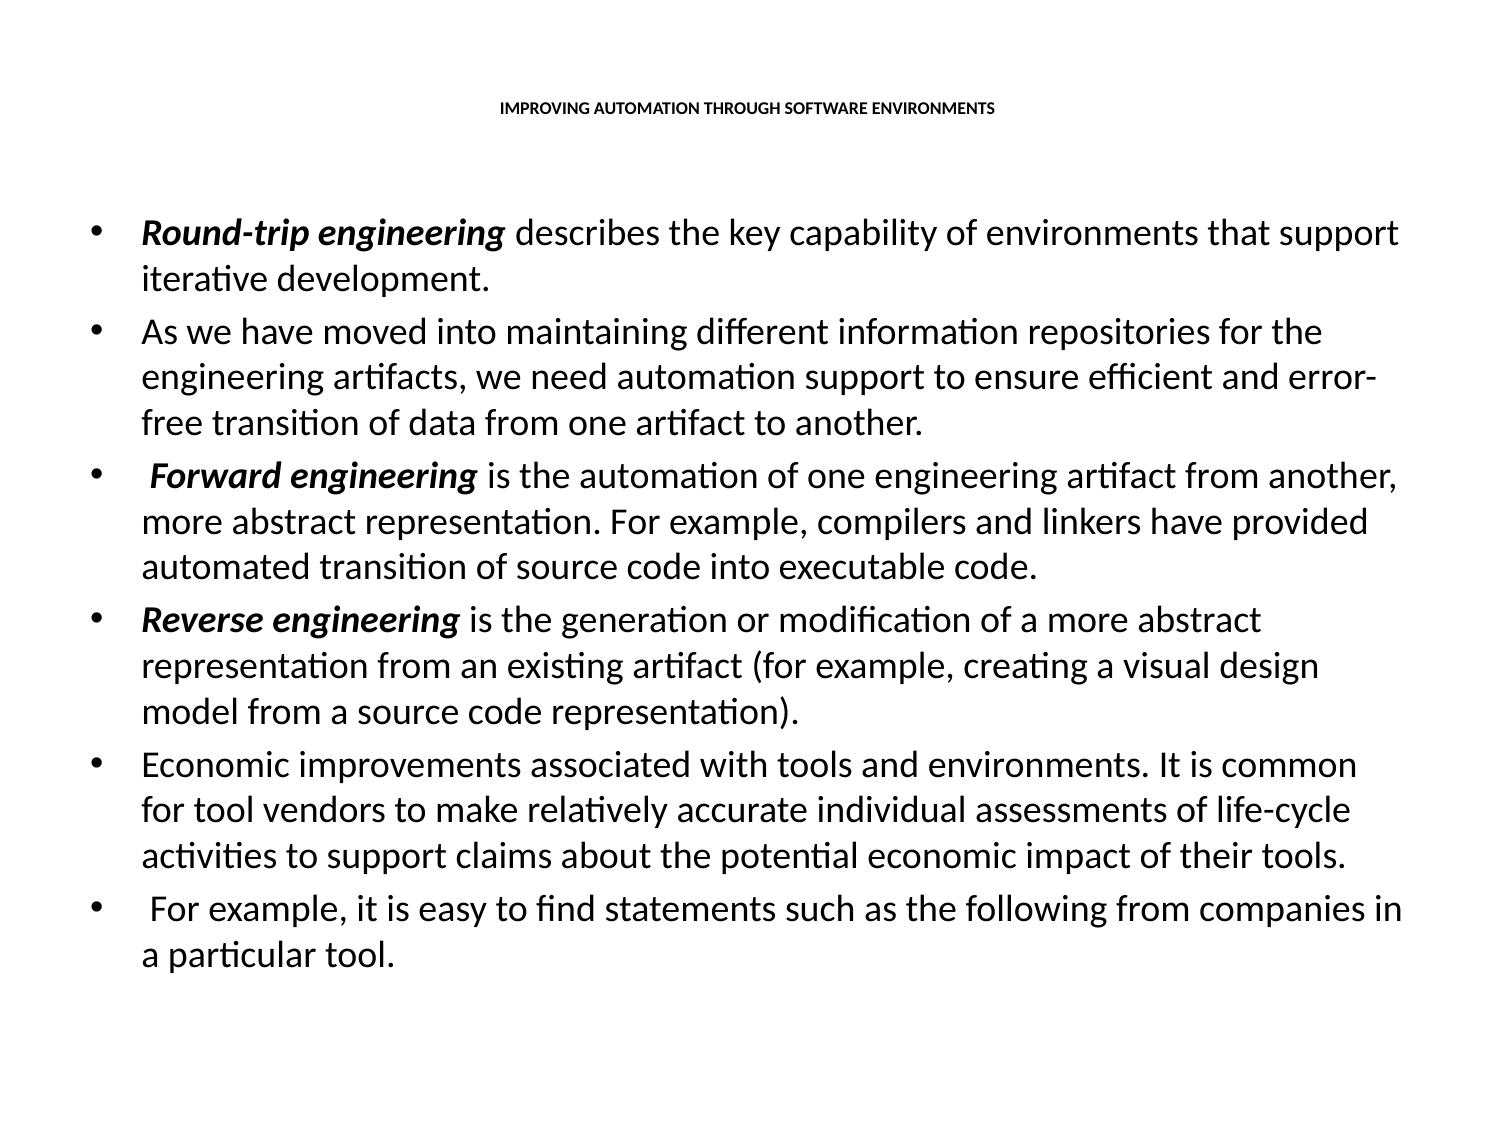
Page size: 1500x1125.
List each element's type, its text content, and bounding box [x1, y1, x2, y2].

list Round-trip engineering describes the key capability of environments that support iterative development. As we have moved into maintaining different information repositories for the engineering artifacts, we need automation support to ensure efficient and error-free transition of data from one artifact to another. Forward engineering is the automation of one engineering artifact from another, more abstract representation. For example, compilers and linkers have provided automated transition of source code into executable code. Reverse engineering is the generation or modification of a more abstract representation from an existing artifact (for example, creating a visual design model from a source code representation). Economic improvements associated with tools and environments. It is common for tool vendors to make relatively accurate individual assessments of life-cycle activities to support claims about the potential economic impact of their tools. For example, it is easy to find statements such as the following from companies in a particular tool. [75, 200, 1425, 1075]
title IMPROVING AUTOMATION THROUGH SOFTWARE ENVIRONMENTS [75, 45, 1425, 163]
